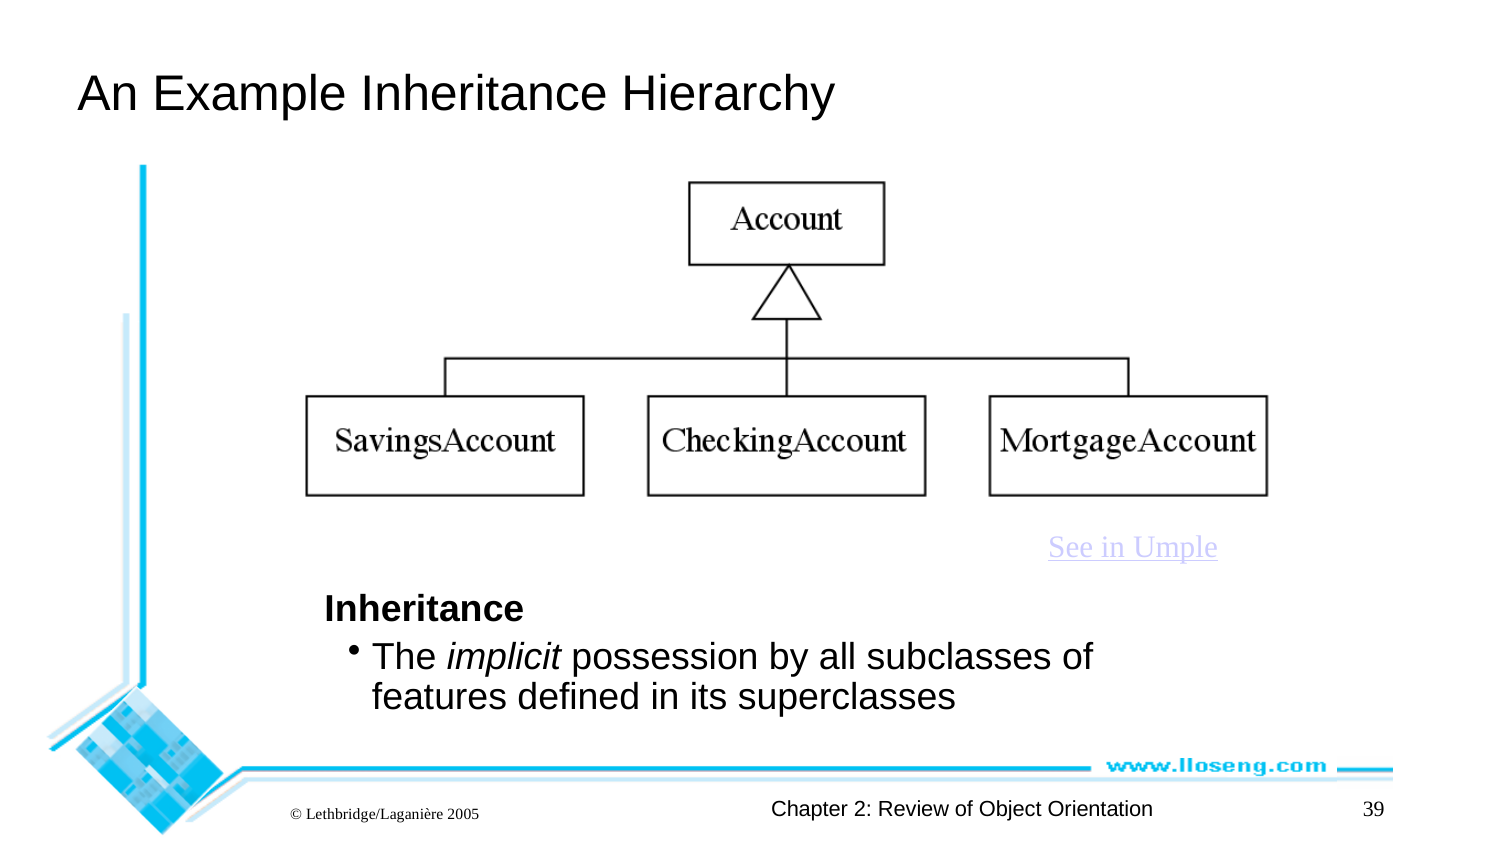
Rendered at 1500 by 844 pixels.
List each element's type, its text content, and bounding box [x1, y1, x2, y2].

title An Example Inheritance Hierarchy [62, 37, 1413, 150]
text_box See in Umple [1033, 519, 1238, 572]
list Inheritance The implicit possession by all subclasses of features defined in its superclasses [309, 581, 1210, 751]
picture [299, 177, 1273, 500]
slide_number 39 [1325, 787, 1400, 844]
picture [35, 156, 1393, 836]
footer Chapter 2: Review of Object Orientation [624, 787, 1300, 844]
slide_number © Lethbridge/Laganière 2005 [275, 796, 600, 844]
